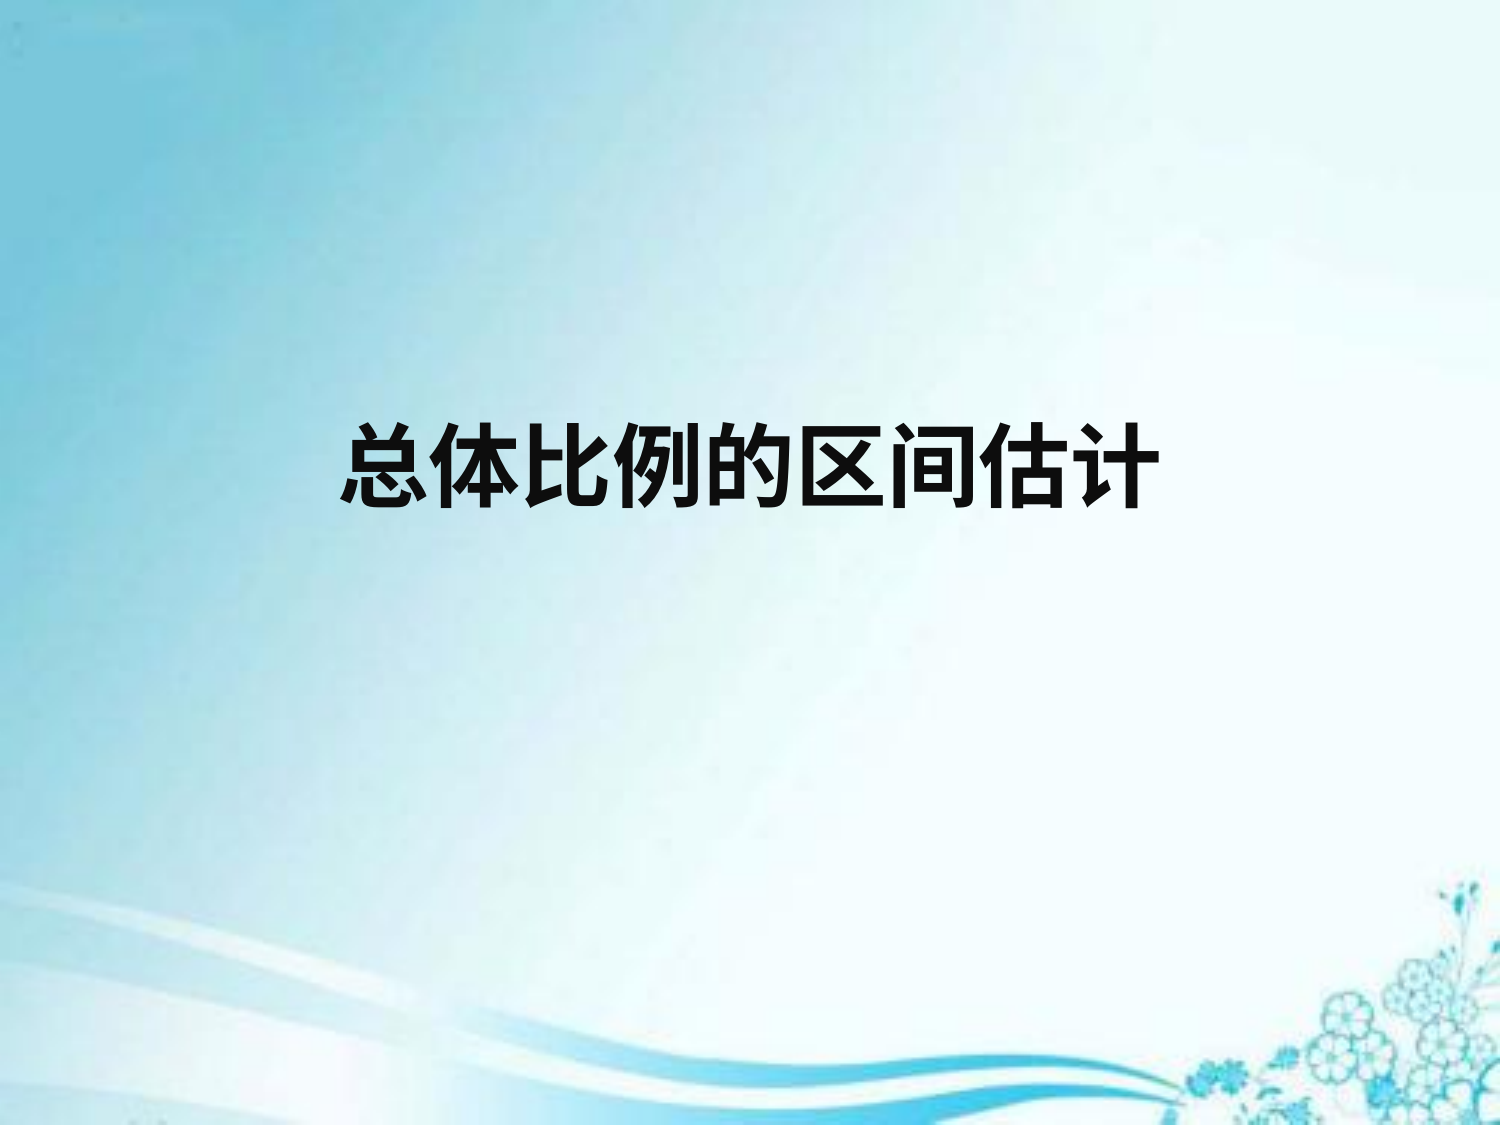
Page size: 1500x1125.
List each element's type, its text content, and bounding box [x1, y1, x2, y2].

title 总体比例的区间估计 [112, 375, 1388, 563]
picture [0, 0, 1500, 1125]
